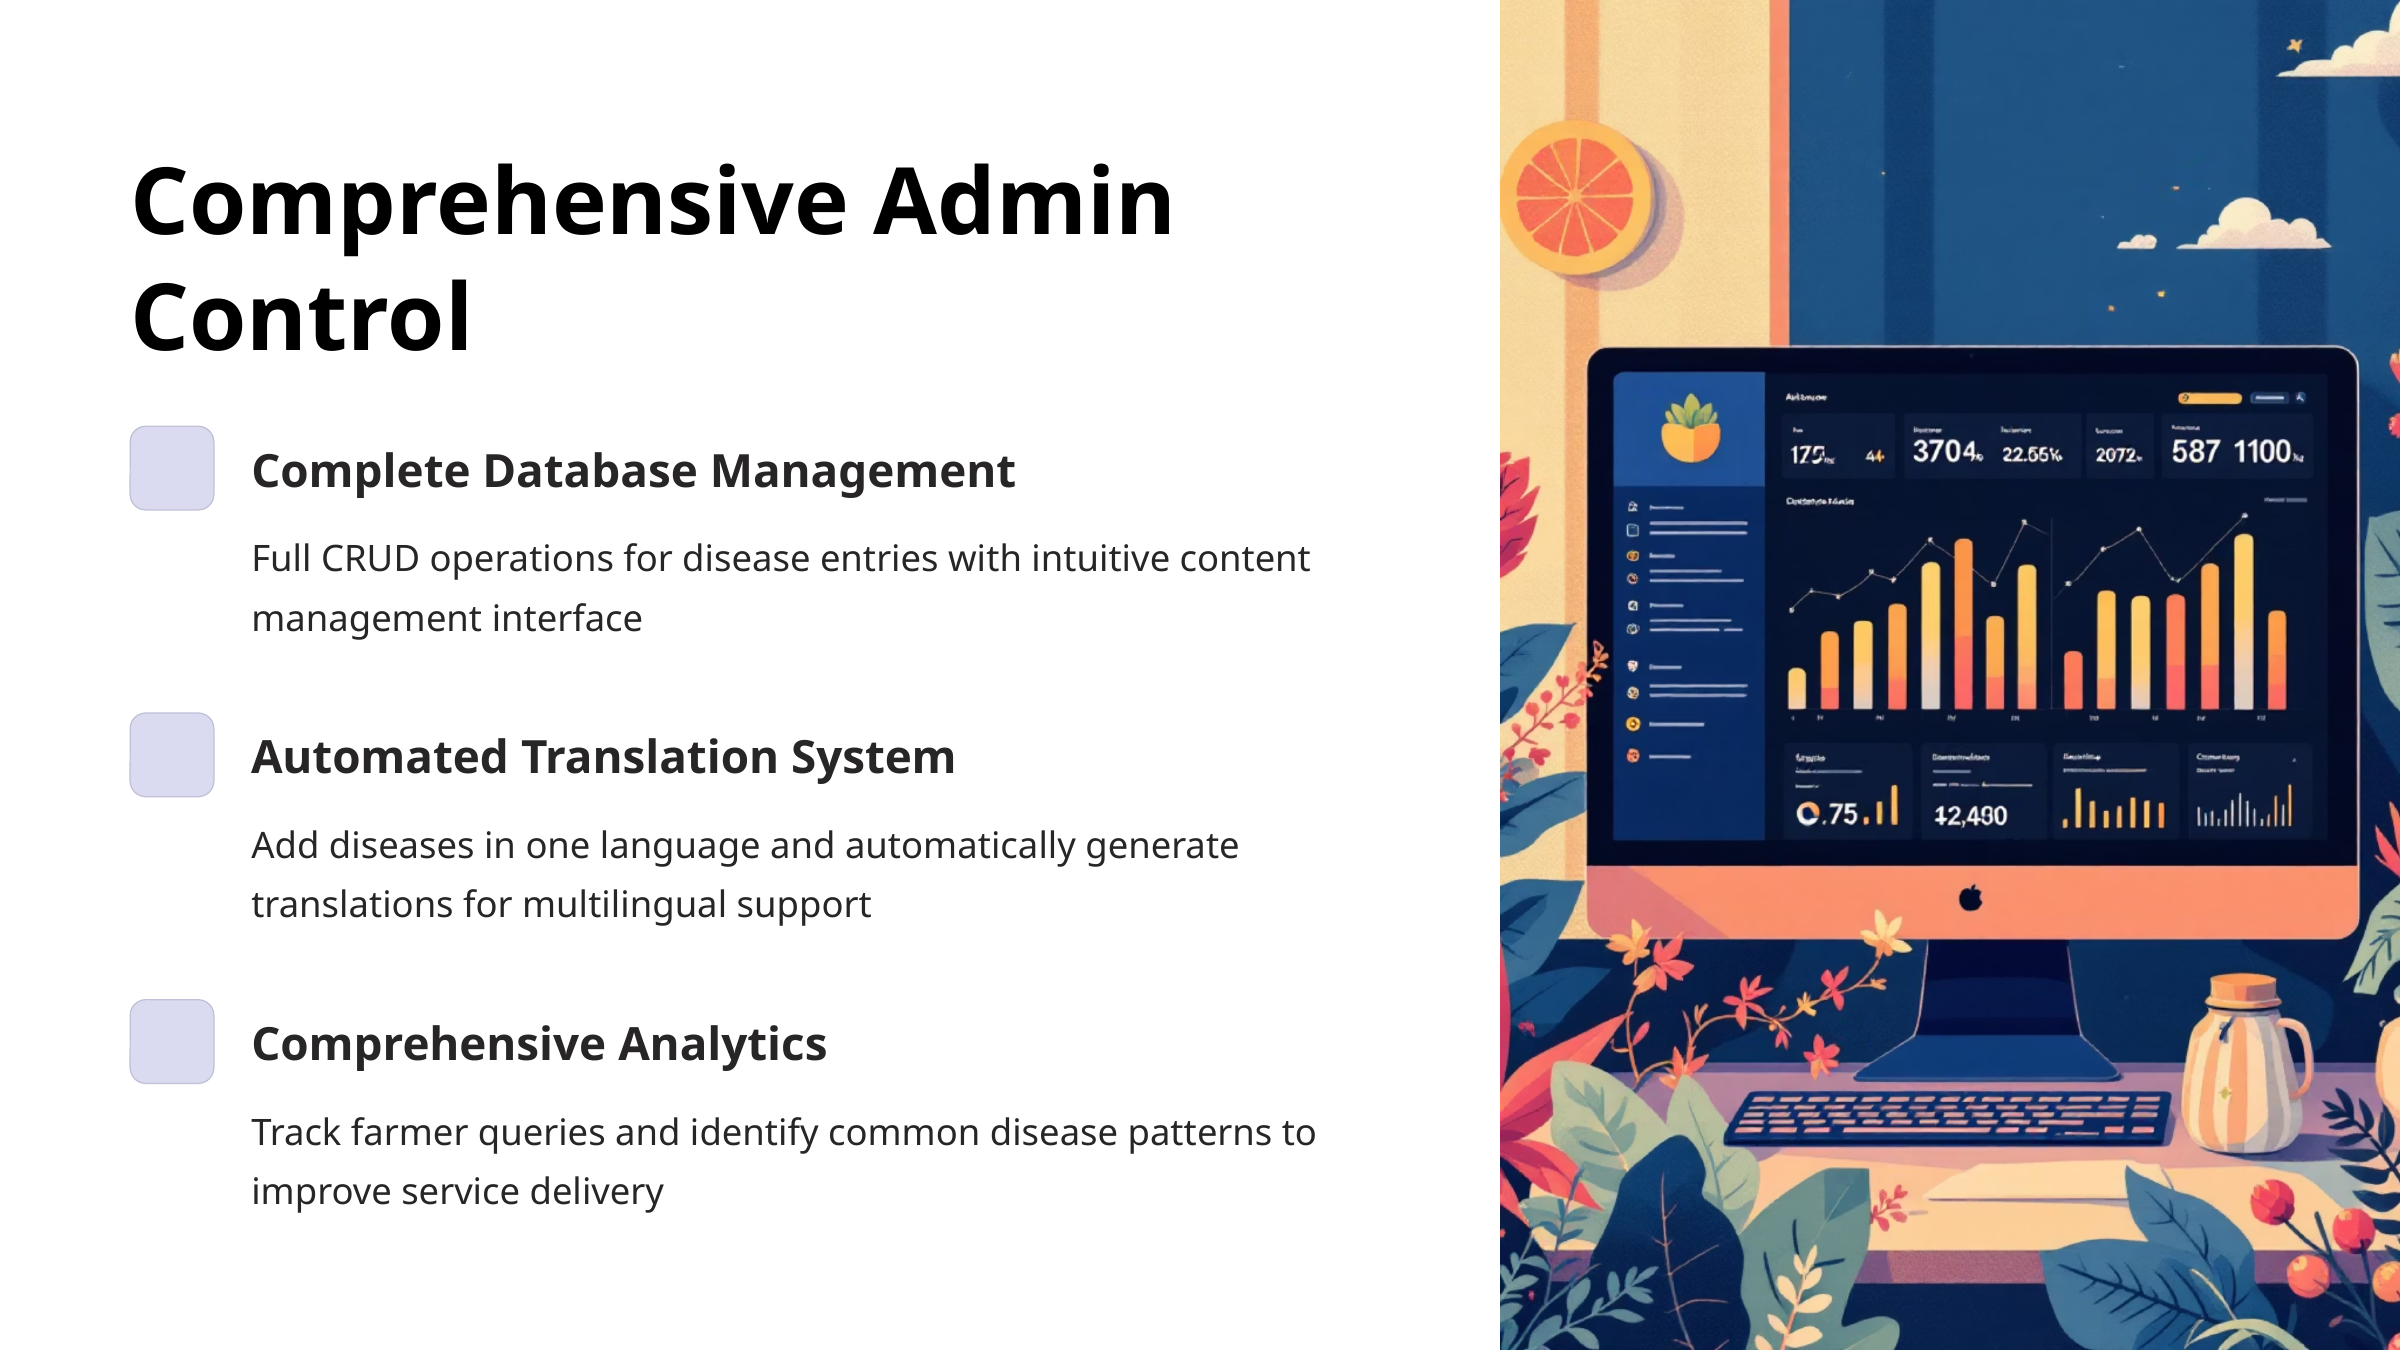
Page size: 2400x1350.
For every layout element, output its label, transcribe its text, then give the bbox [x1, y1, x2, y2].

text_box Comprehensive Admin Control [130, 137, 1370, 371]
text_box Automated Translation System [251, 725, 952, 784]
text_box Track farmer queries and identify common disease patterns to improve service delivery [251, 1092, 1370, 1212]
text_box Add diseases in one language and automatically generate translations for multilingual support [251, 806, 1370, 926]
text_box Full CRUD operations for disease entries with intuitive content management interface [251, 519, 1370, 639]
text_box Comprehensive Analytics [251, 1012, 837, 1071]
text_box Complete Database Management [251, 439, 1007, 498]
text_box [130, 426, 214, 511]
text_box [130, 712, 214, 797]
text_box [130, 999, 214, 1084]
picture [1499, 0, 2400, 1350]
